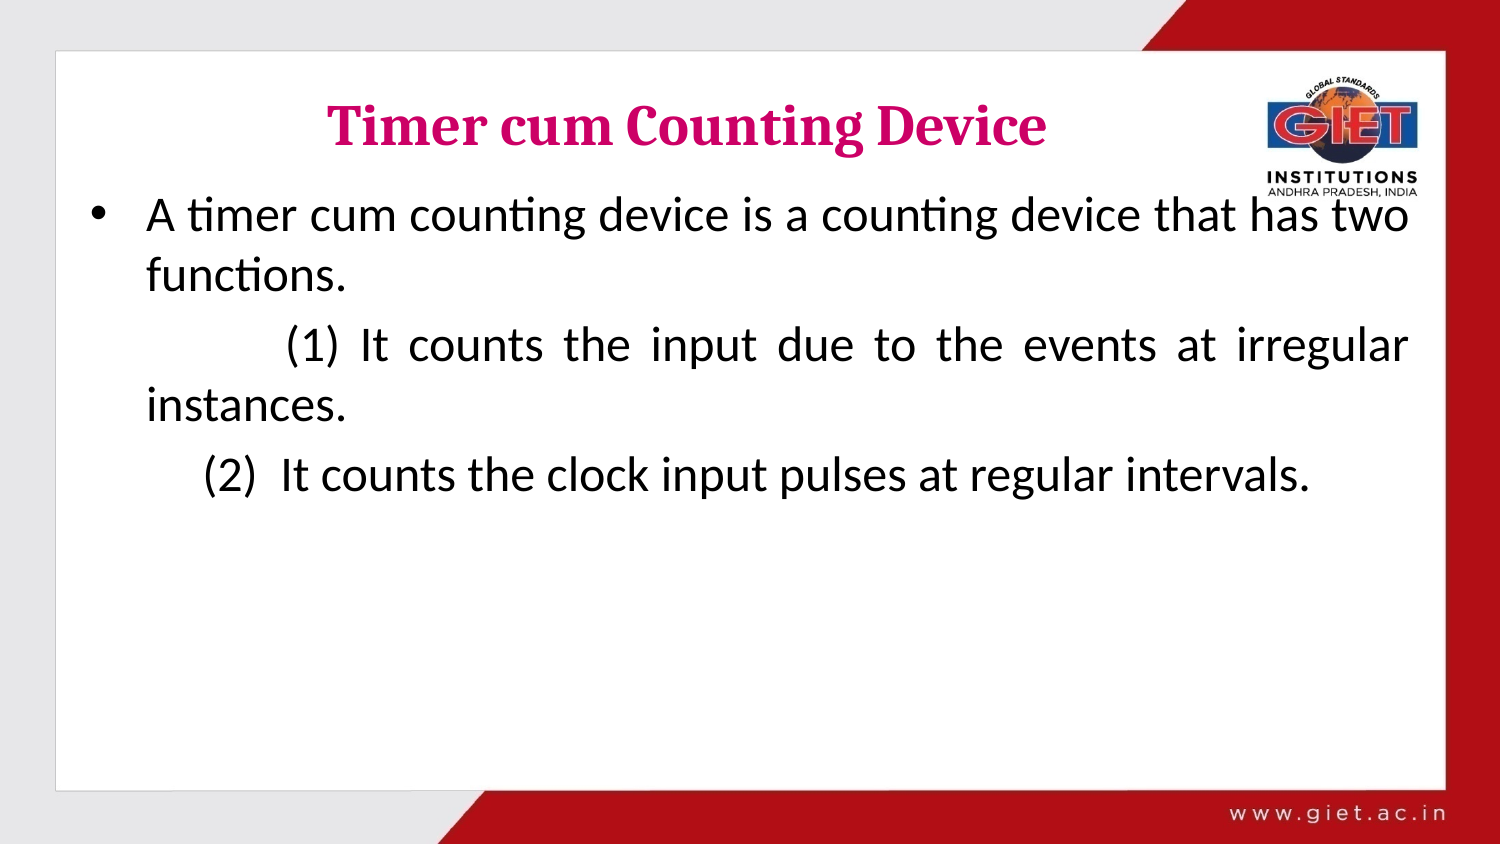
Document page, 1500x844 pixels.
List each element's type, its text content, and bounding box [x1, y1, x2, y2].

title Timer cum Counting Device [74, 70, 1302, 174]
picture [0, 0, 1500, 844]
list A timer cum counting device is a counting device that has two functions. (1) It counts the input due to the events at irregular instances. (2) It counts the clock input pulses at regular intervals. [74, 174, 1426, 777]
